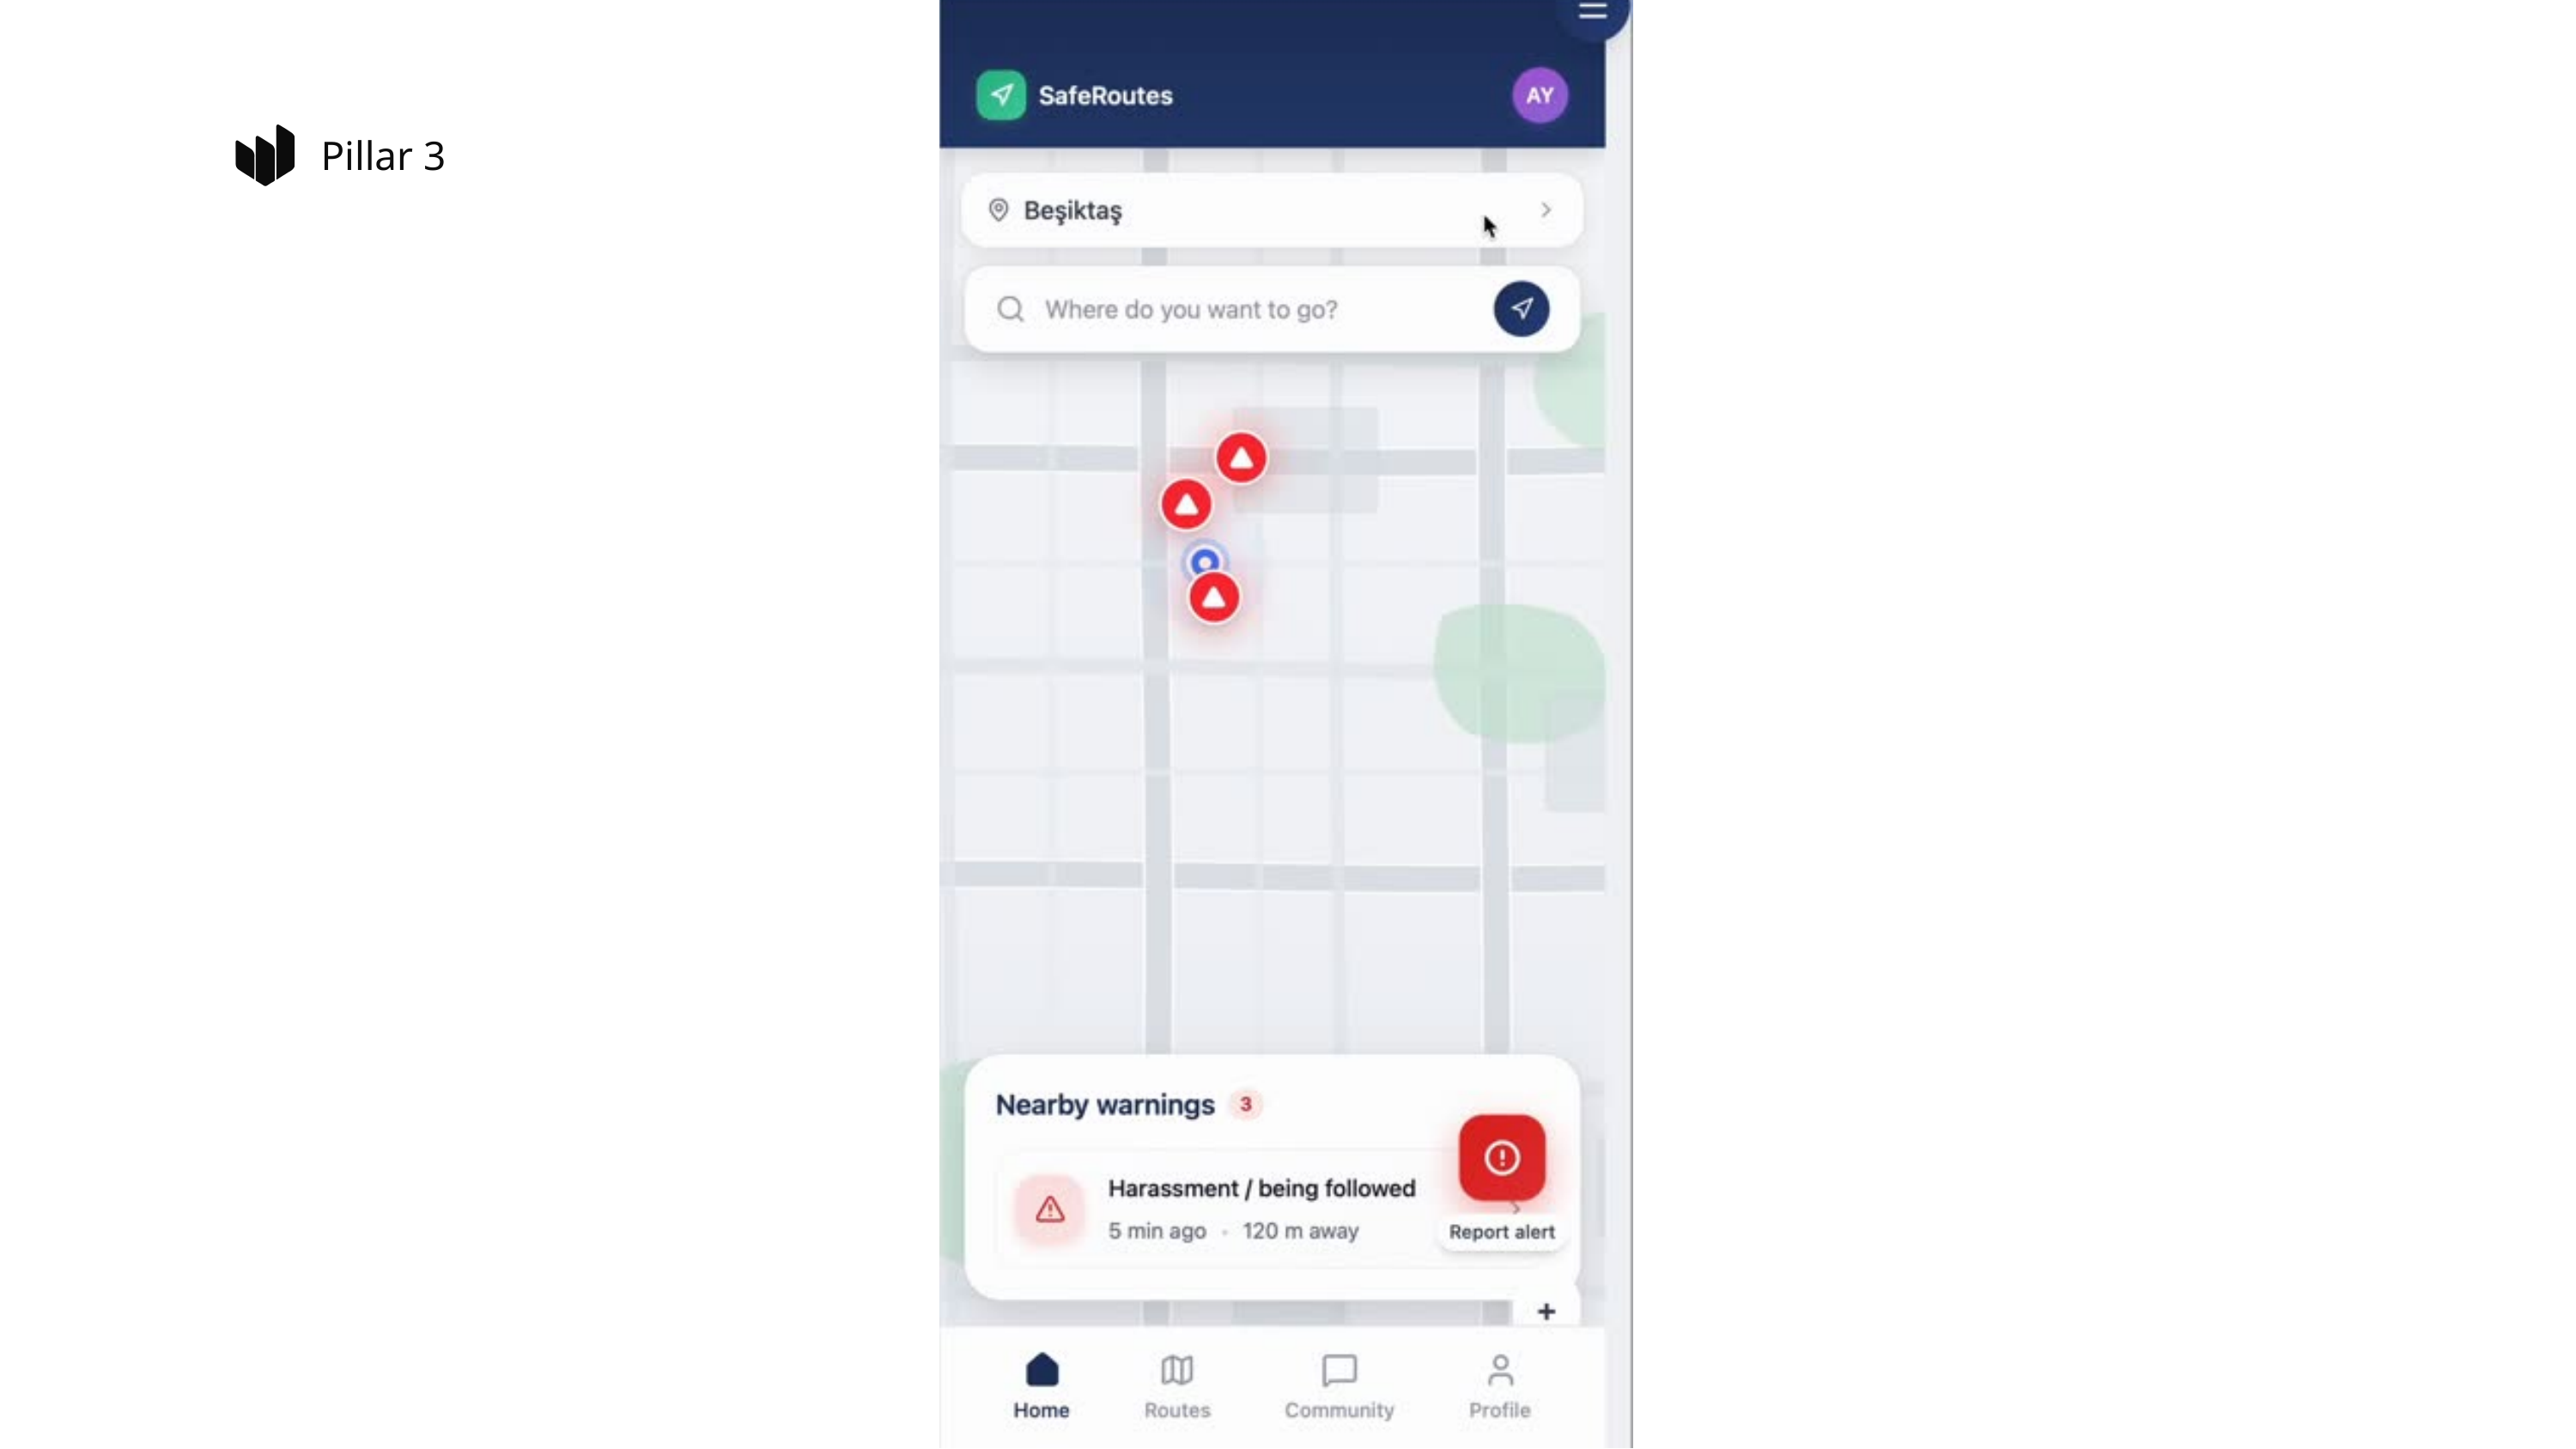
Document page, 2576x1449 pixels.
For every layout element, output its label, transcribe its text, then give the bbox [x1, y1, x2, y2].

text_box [939, 0, 1635, 1449]
text_box [235, 124, 295, 186]
text_box Pillar 3 [320, 123, 448, 179]
